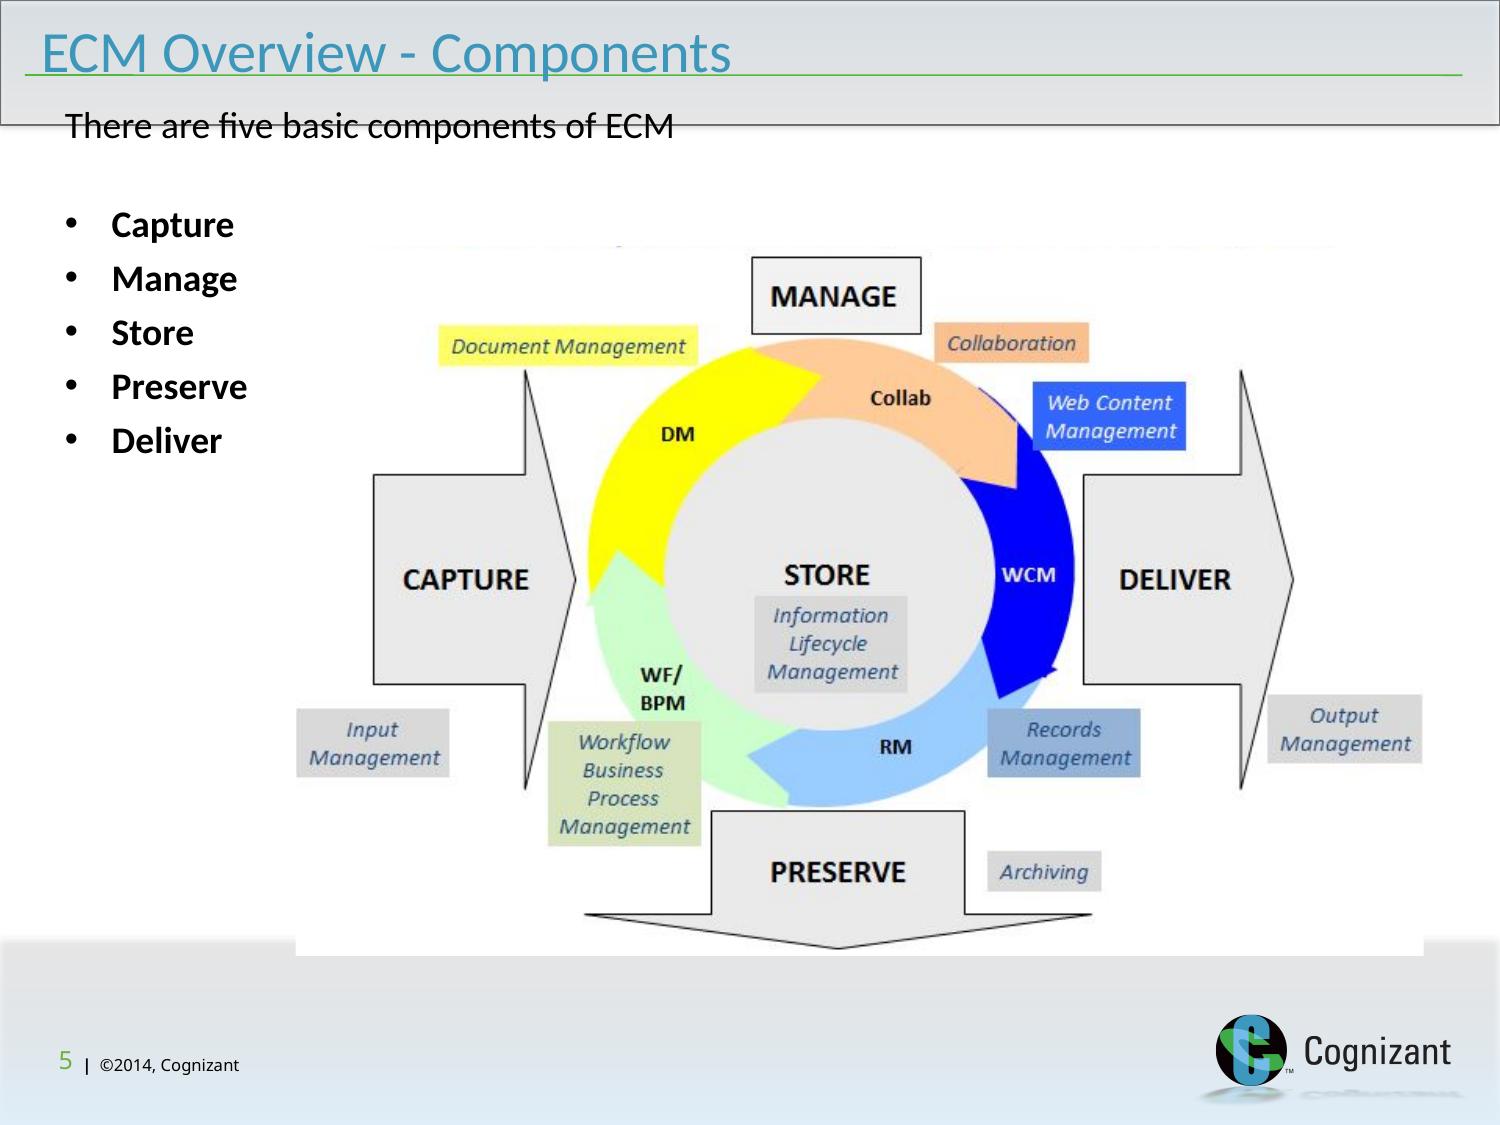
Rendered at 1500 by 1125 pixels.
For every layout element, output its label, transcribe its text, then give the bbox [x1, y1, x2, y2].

picture [1165, 1006, 1488, 1125]
text_box There are five basic components of ECM Capture Manage Store Preserve Deliver [49, 93, 1463, 559]
text_box ECM Overview - Components [25, 6, 836, 127]
text_box 5 [12, 1037, 88, 1113]
picture [295, 246, 1424, 956]
